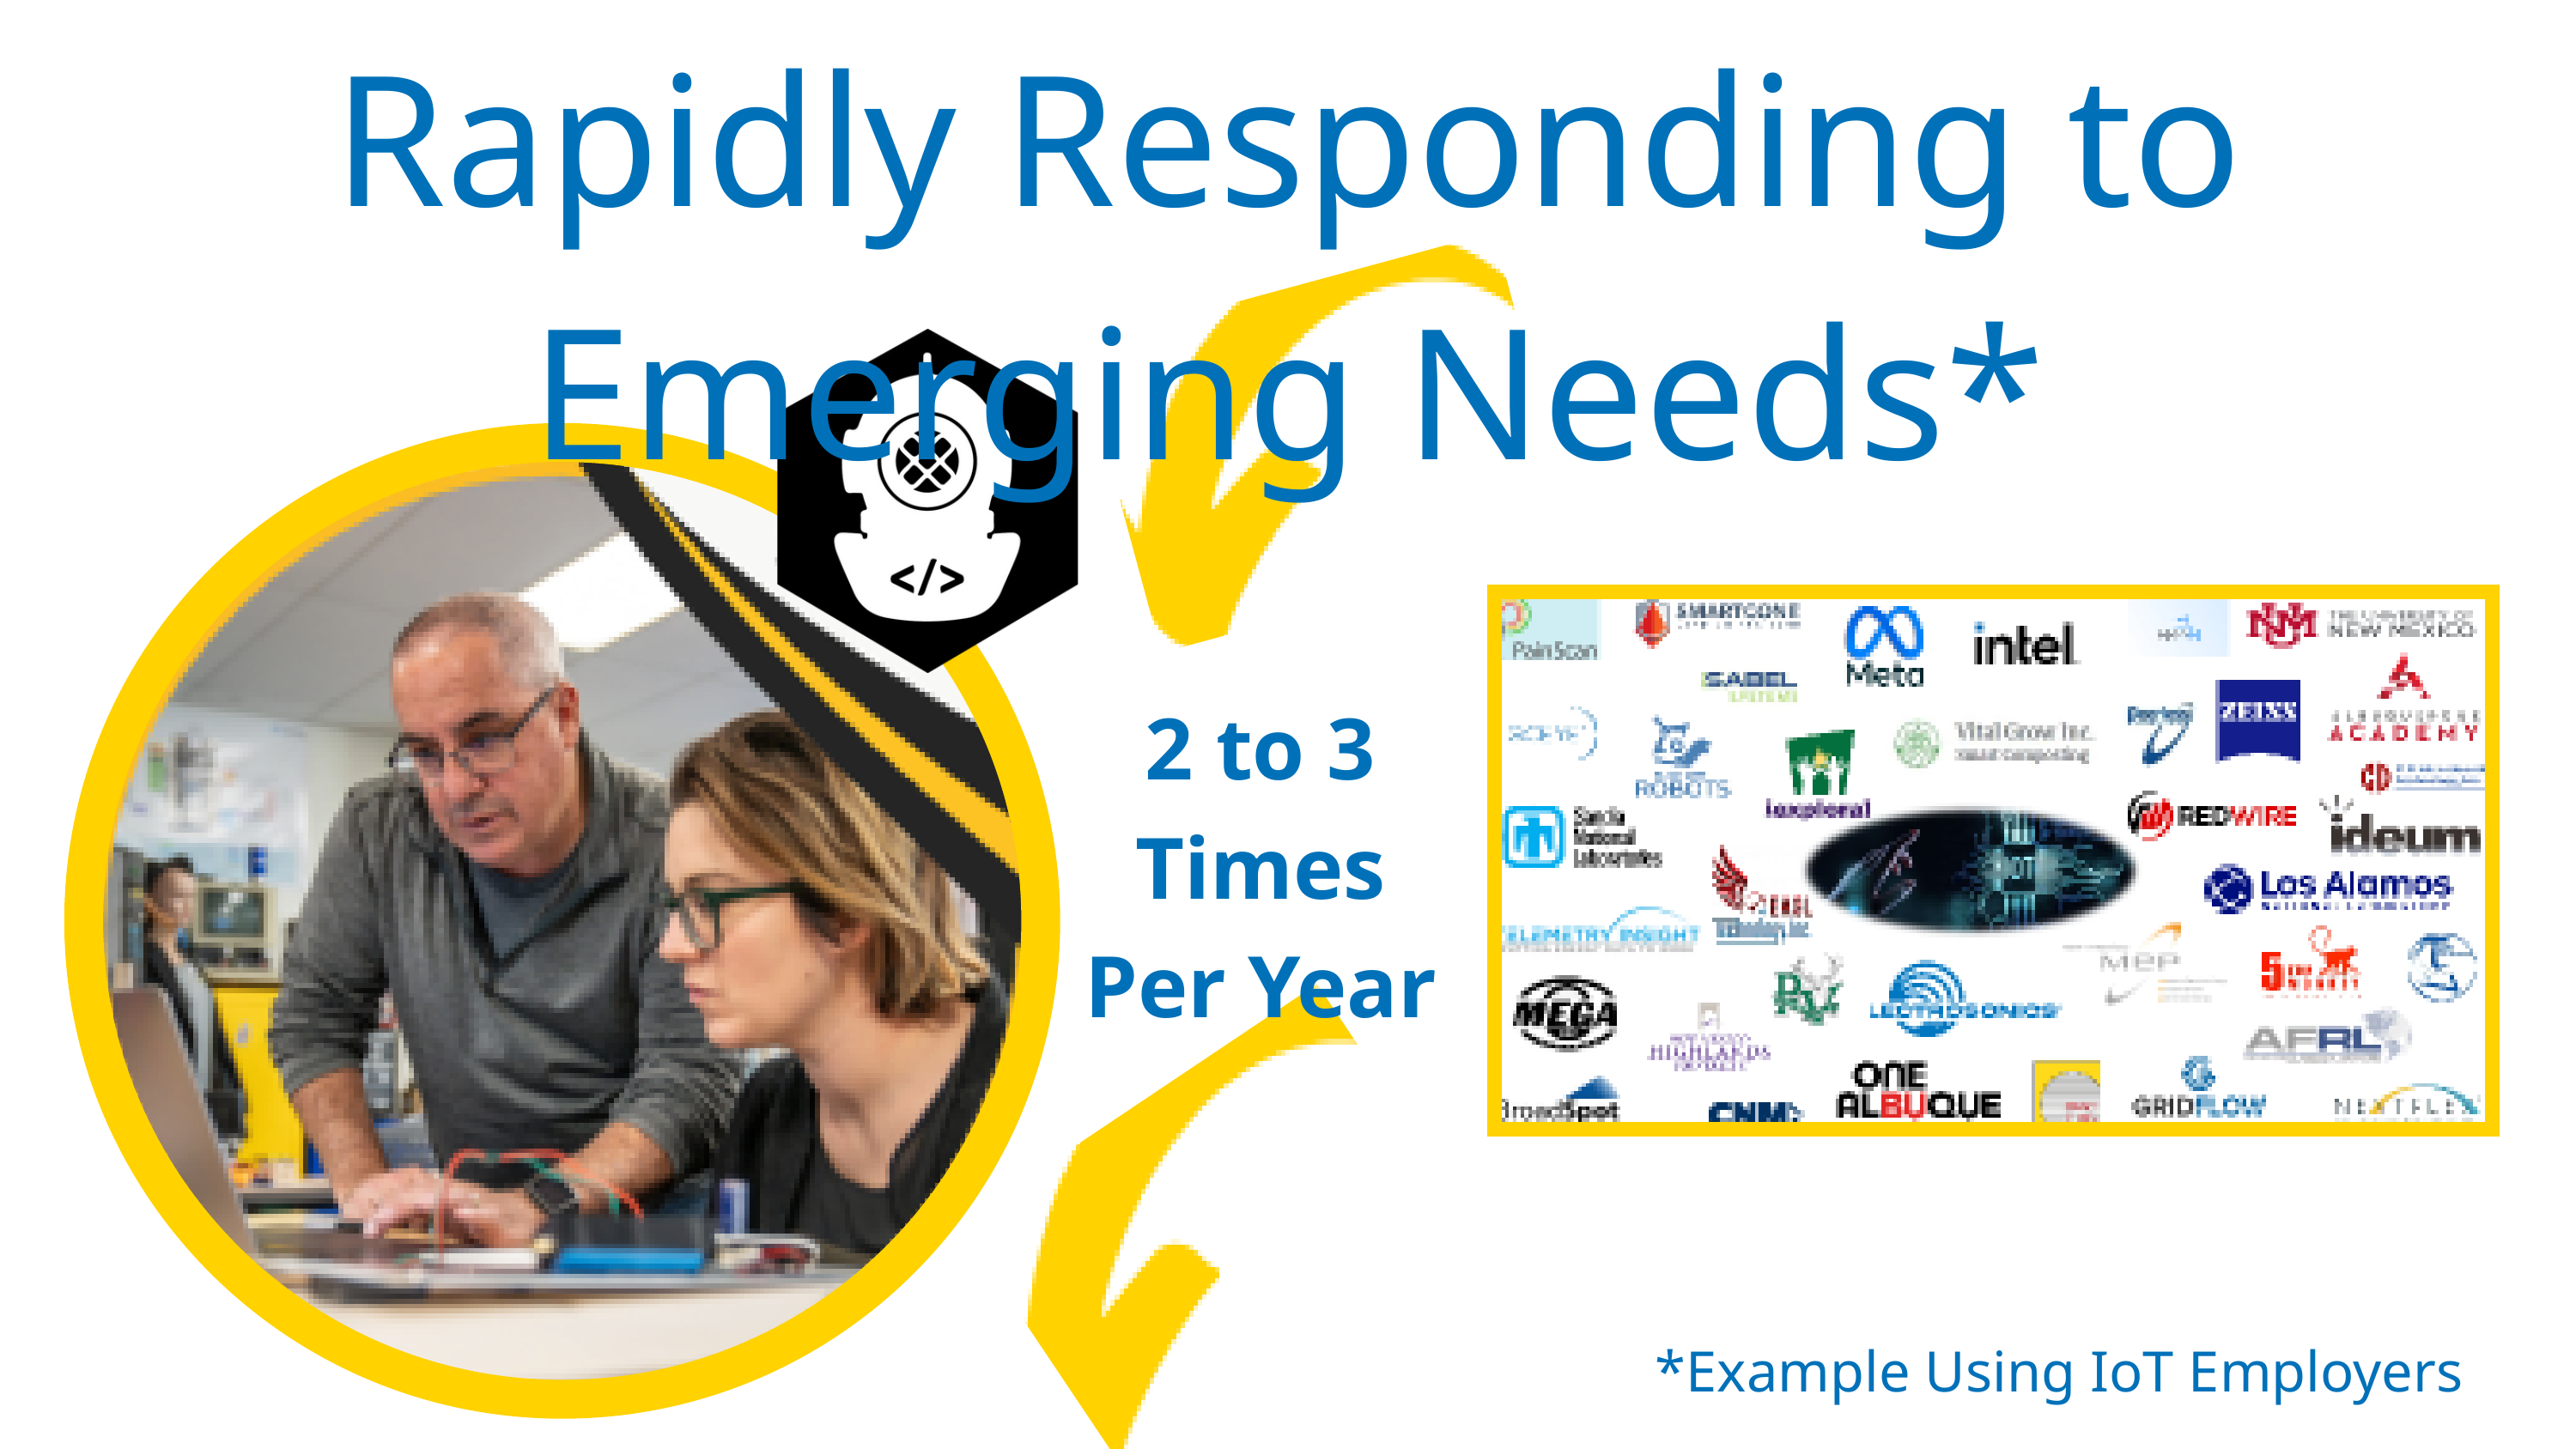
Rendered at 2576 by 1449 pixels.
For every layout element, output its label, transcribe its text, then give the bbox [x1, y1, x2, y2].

text_box 2 to 3 Times Per Year [1078, 678, 1444, 1034]
text_box [1118, 496, 1577, 653]
text_box Rapidly Responding to Emerging Needs* [243, 0, 2333, 496]
text_box [1494, 591, 2493, 1130]
text_box *Example Using IoT Employers [1626, 1325, 2493, 1404]
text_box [83, 442, 1042, 1400]
text_box [1046, 496, 1078, 673]
text_box [1046, 1034, 1495, 1449]
